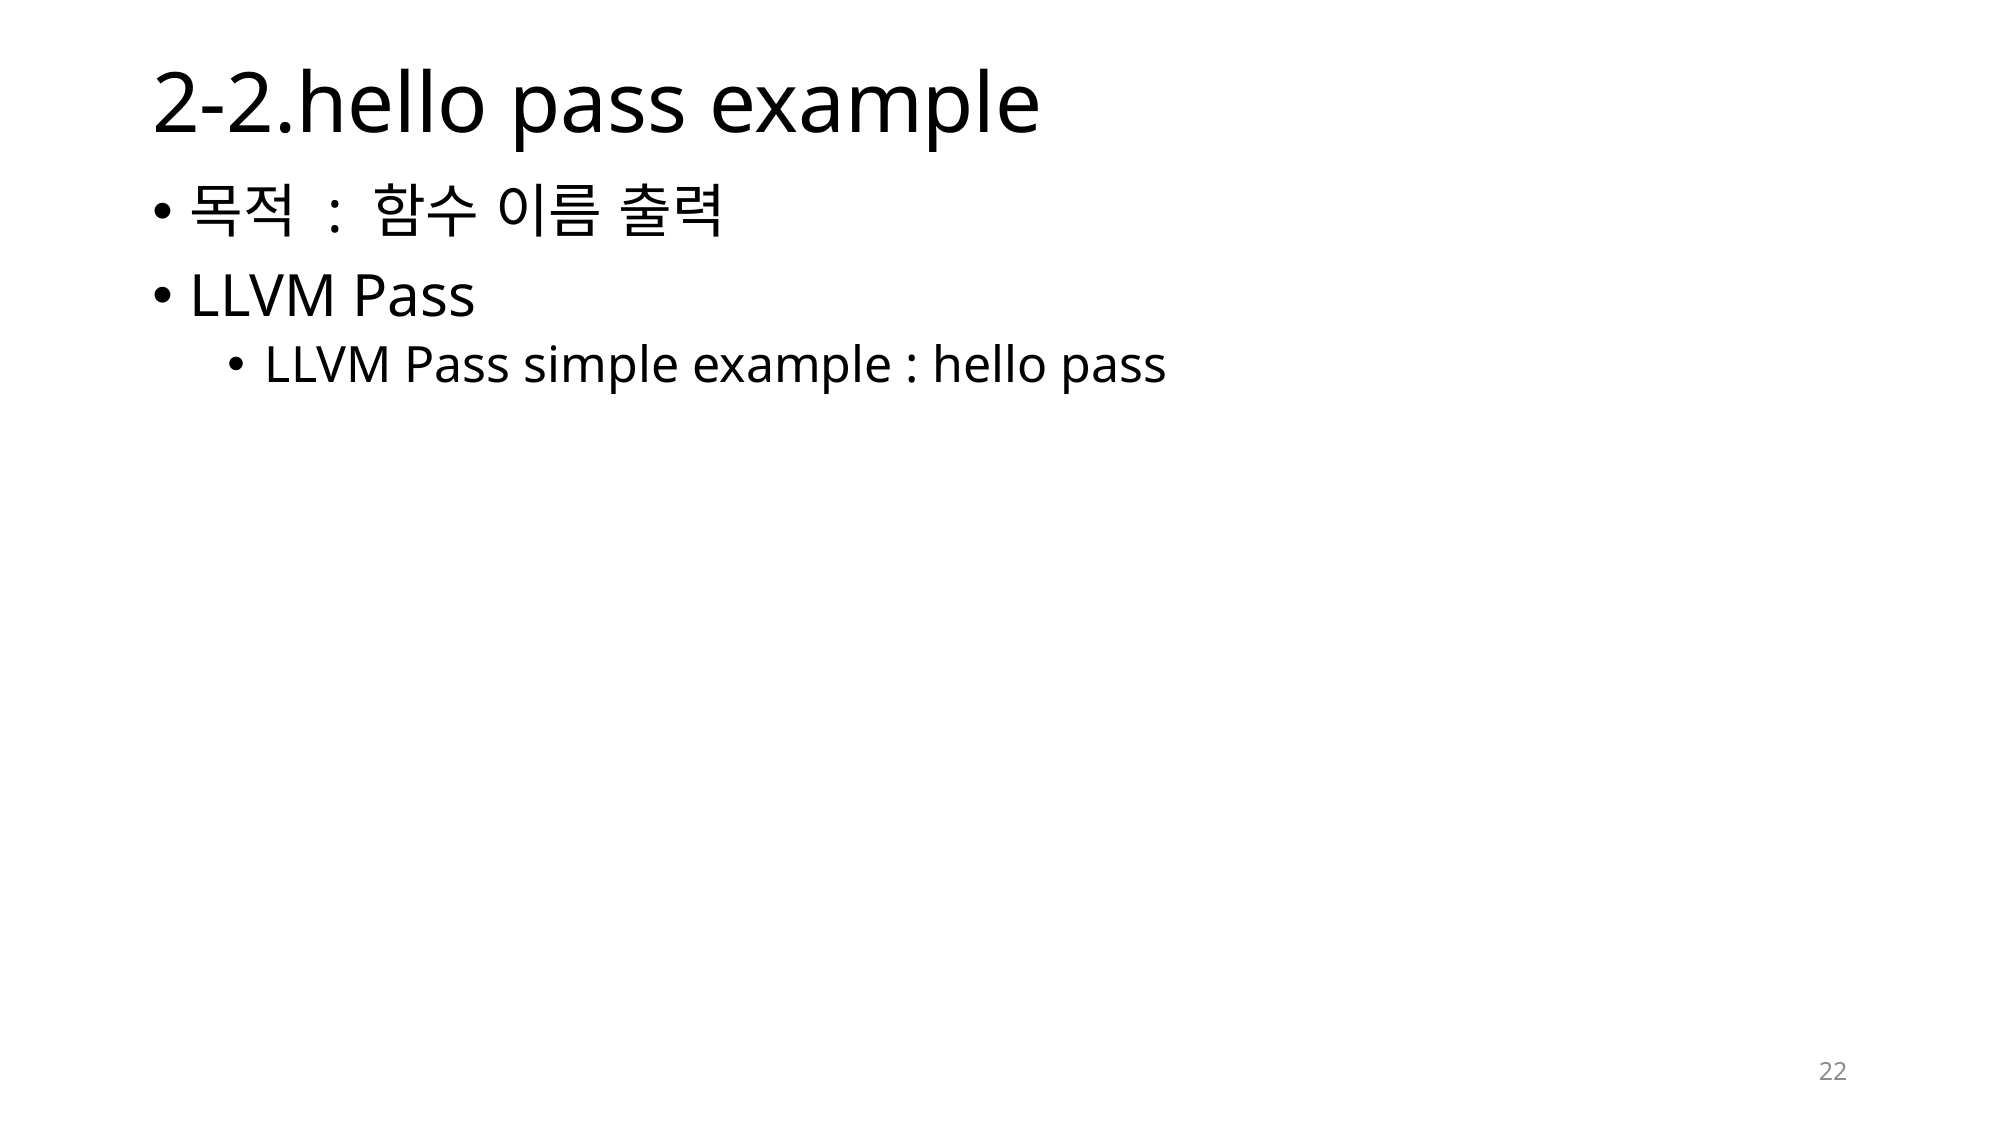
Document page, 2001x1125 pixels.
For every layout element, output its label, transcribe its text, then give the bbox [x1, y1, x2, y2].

slide_number 22 [1412, 1042, 1863, 1103]
title 2-2.hello pass example [137, 59, 1863, 153]
list 목적 : 함수 이름 출력 LLVM Pass LLVM Pass simple example : hello pass [137, 174, 1863, 1014]
